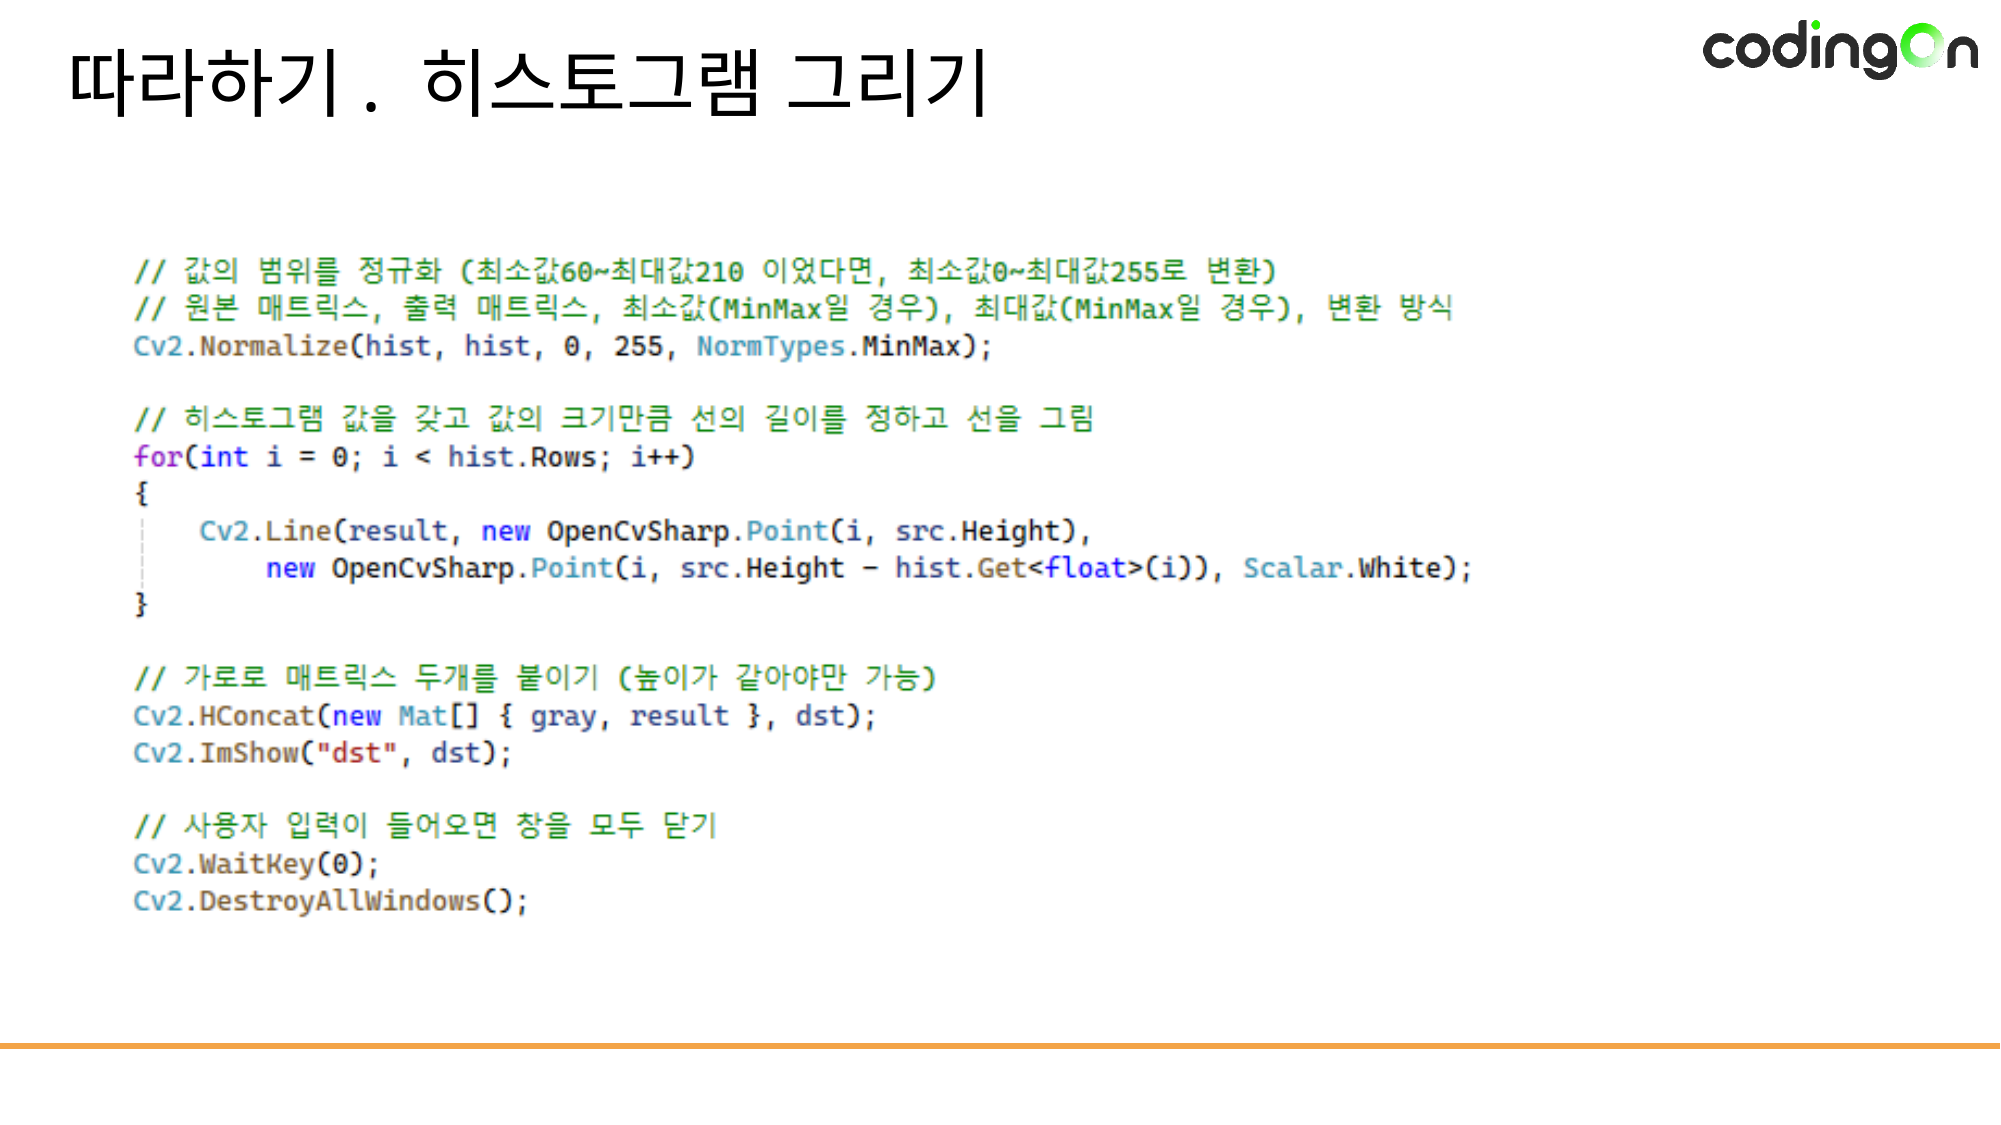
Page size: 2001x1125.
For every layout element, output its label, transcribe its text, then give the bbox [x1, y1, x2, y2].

picture [1703, 20, 1978, 80]
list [120, 243, 1492, 924]
title 따라하기. 히스토그램 그리기 [52, 17, 1492, 157]
